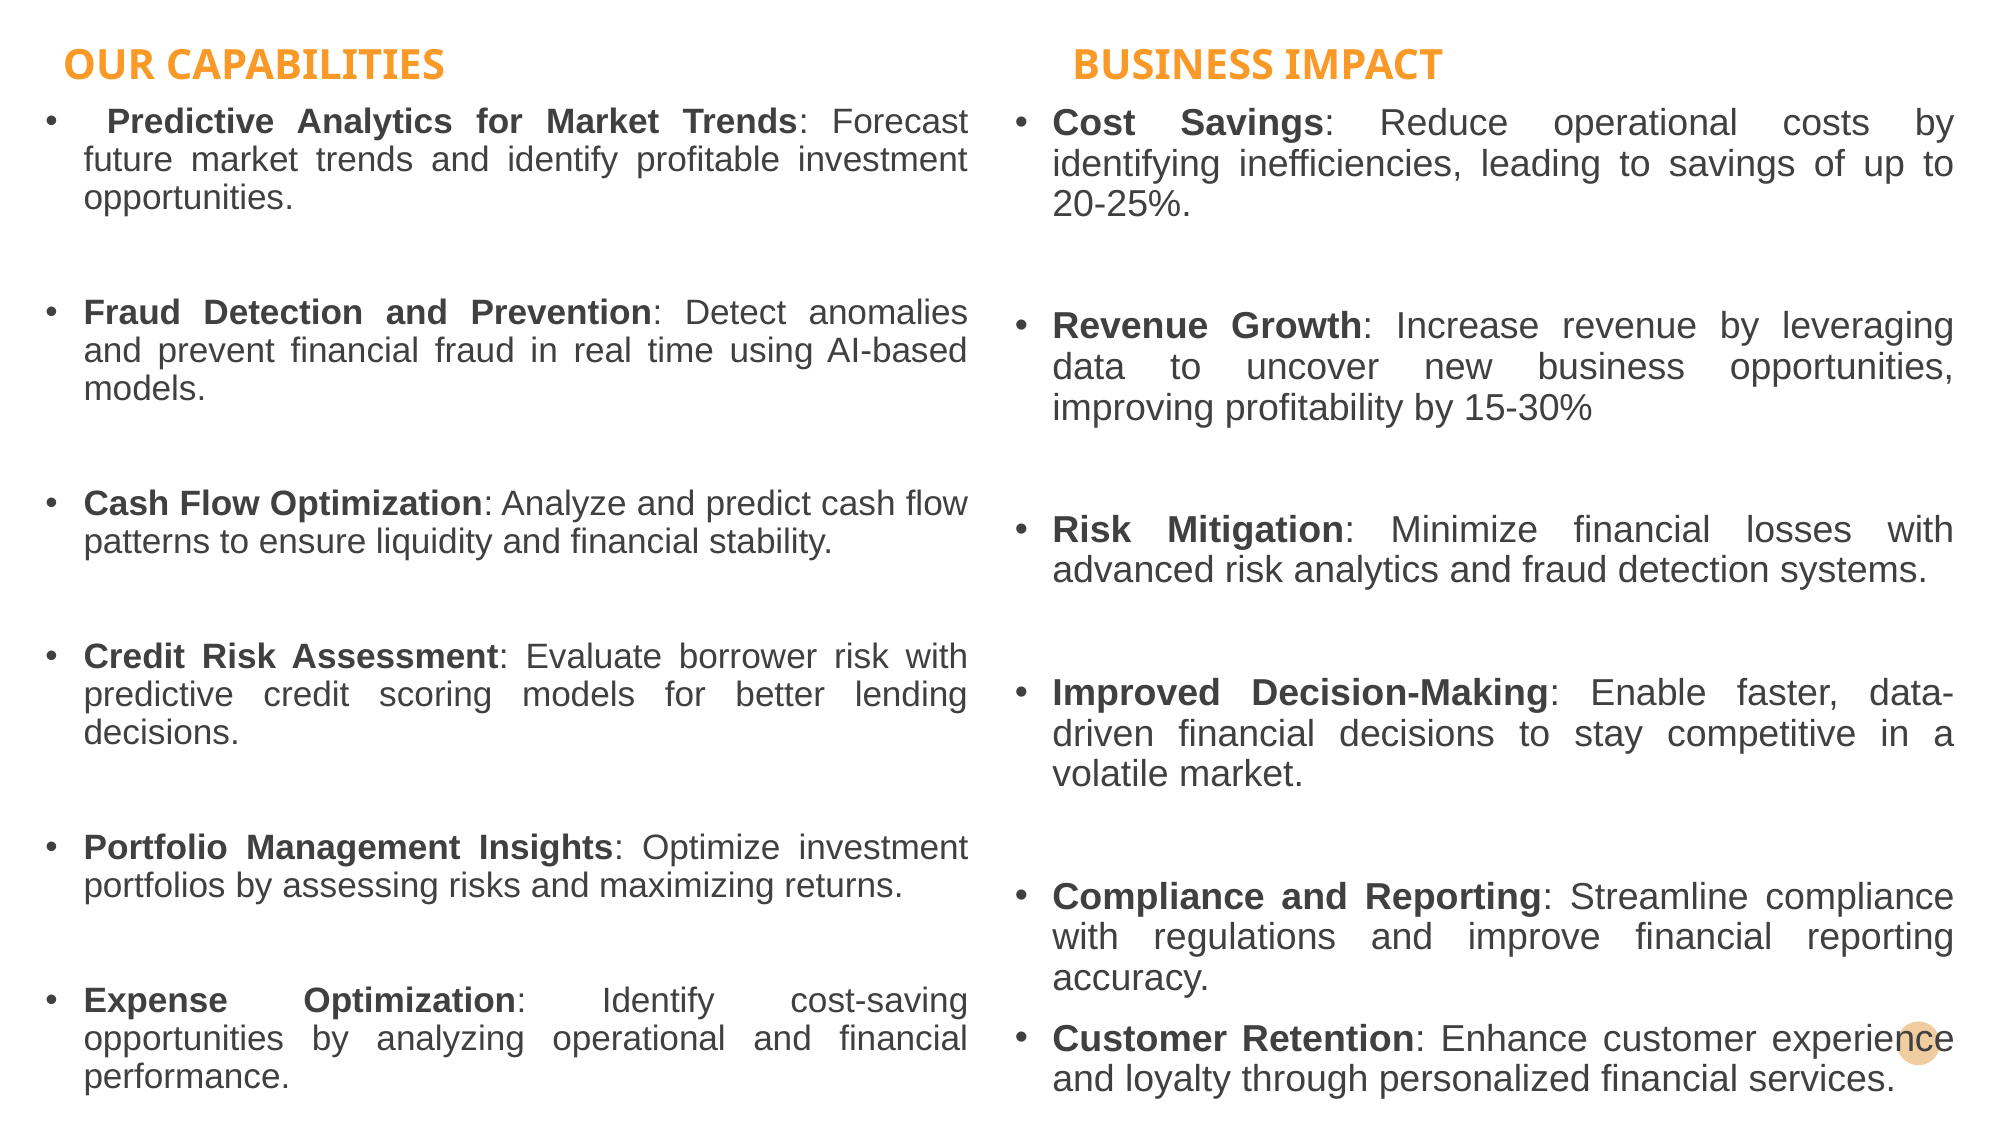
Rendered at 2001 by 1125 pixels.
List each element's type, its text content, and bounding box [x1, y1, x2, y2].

list BUSINESS IMPACT [1057, 0, 1994, 96]
list Predictive Analytics for Market Trends: Forecast future market trends and identify profitable investment opportunities. Fraud Detection and Prevention: Detect anomalies and prevent financial fraud in real time using AI-based models. Cash Flow Optimization: Analyze and predict cash flow patterns to ensure liquidity and financial stability. Credit Risk Assessment: Evaluate borrower risk with predictive credit scoring models for better lending decisions. Portfolio Management Insights: Optimize investment portfolios by assessing risks and maximizing returns. Expense Optimization: Identify cost-saving opportunities by analyzing operational and financial performance. [30, 95, 984, 1105]
list OUR CAPABILITIES [47, 0, 984, 95]
list Cost Savings: Reduce operational costs by identifying inefficiencies, leading to savings of up to 20-25%. Revenue Growth: Increase revenue by leveraging data to uncover new business opportunities, improving profitability by 15-30% Risk Mitigation: Minimize financial losses with advanced risk analytics and fraud detection systems. Improved Decision-Making: Enable faster, data-driven financial decisions to stay competitive in a volatile market. Compliance and Reporting: Streamline compliance with regulations and improve financial reporting accuracy. Customer Retention: Enhance customer experience and loyalty through personalized financial services. [999, 95, 1970, 1125]
